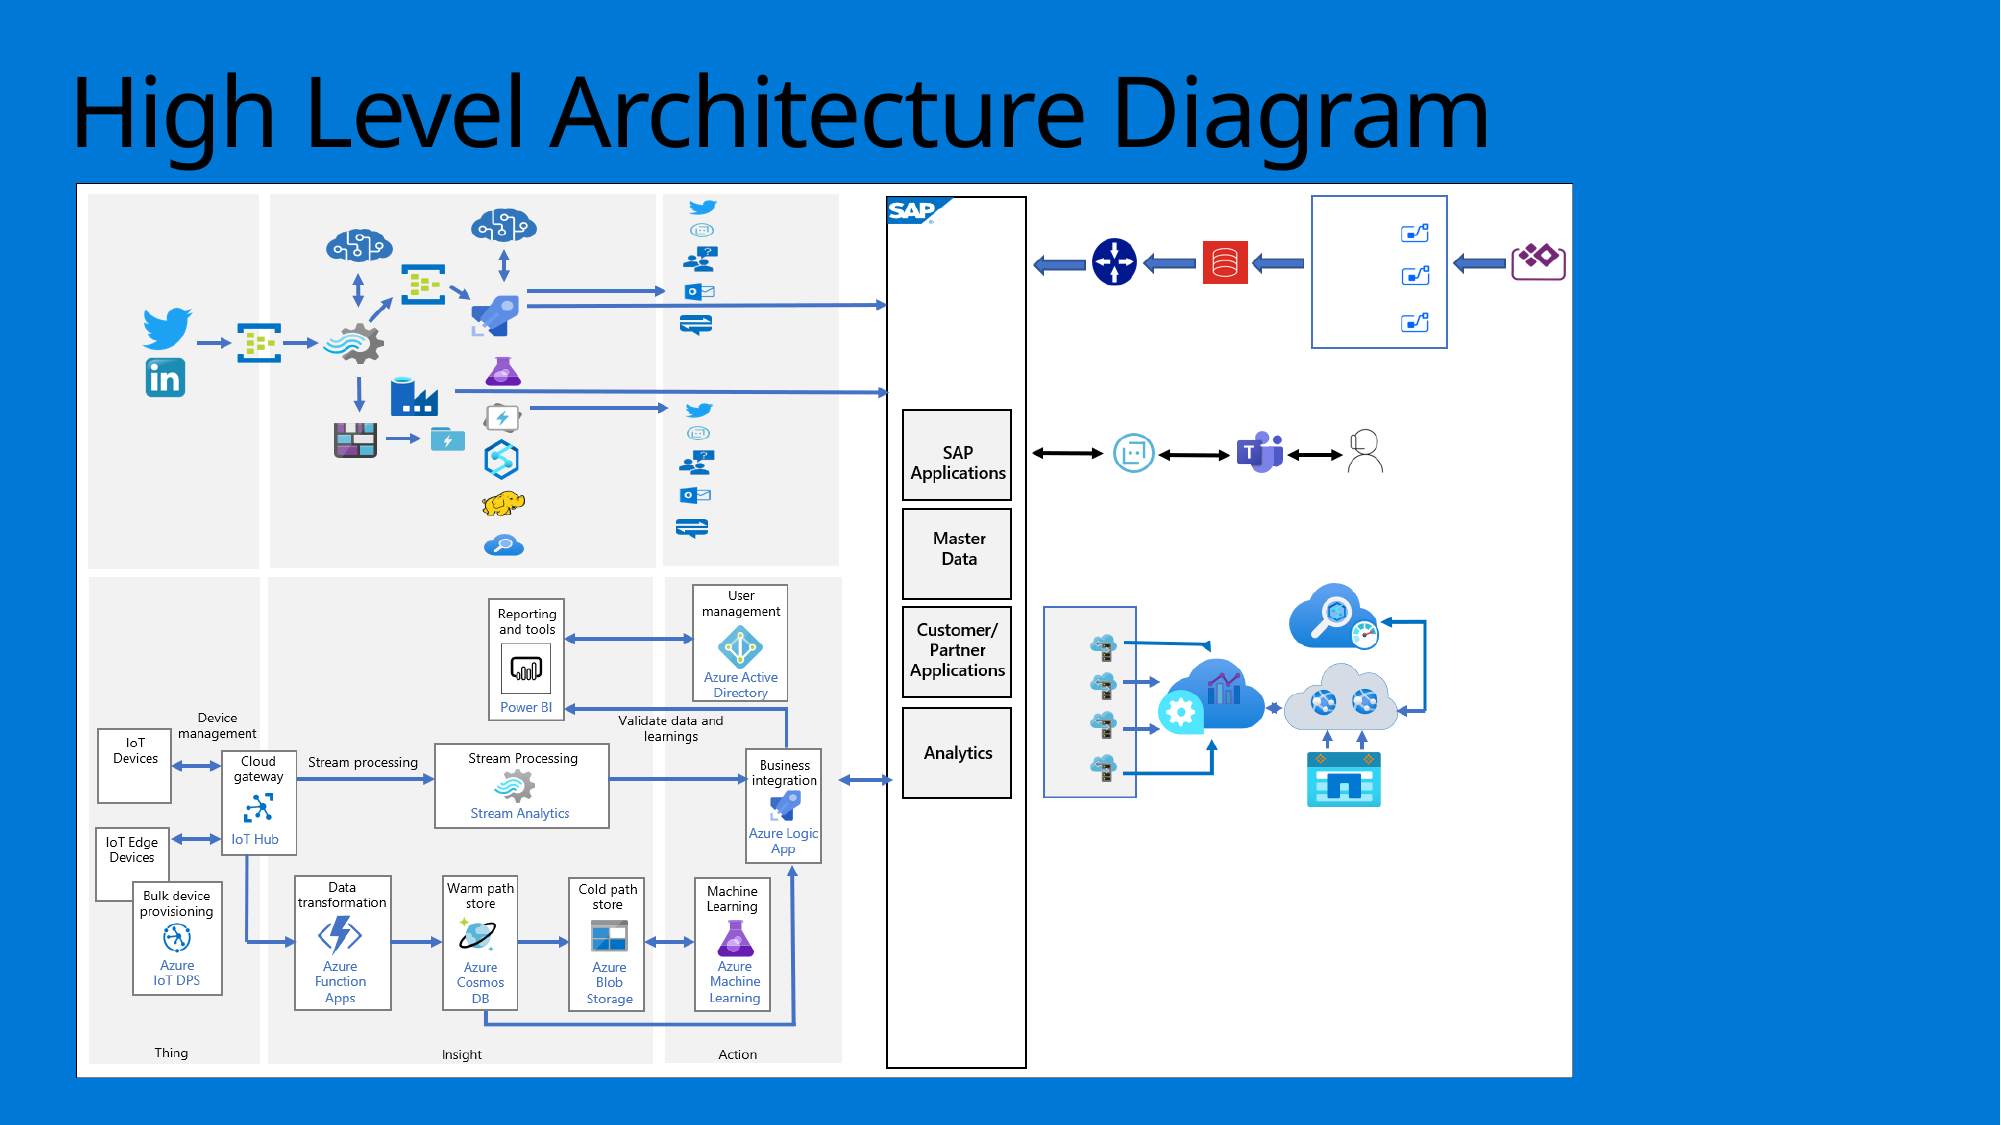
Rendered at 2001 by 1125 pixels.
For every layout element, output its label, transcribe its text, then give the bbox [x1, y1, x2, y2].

title High Level Architecture Diagram [44, 47, 1957, 196]
picture [75, 183, 1574, 1078]
